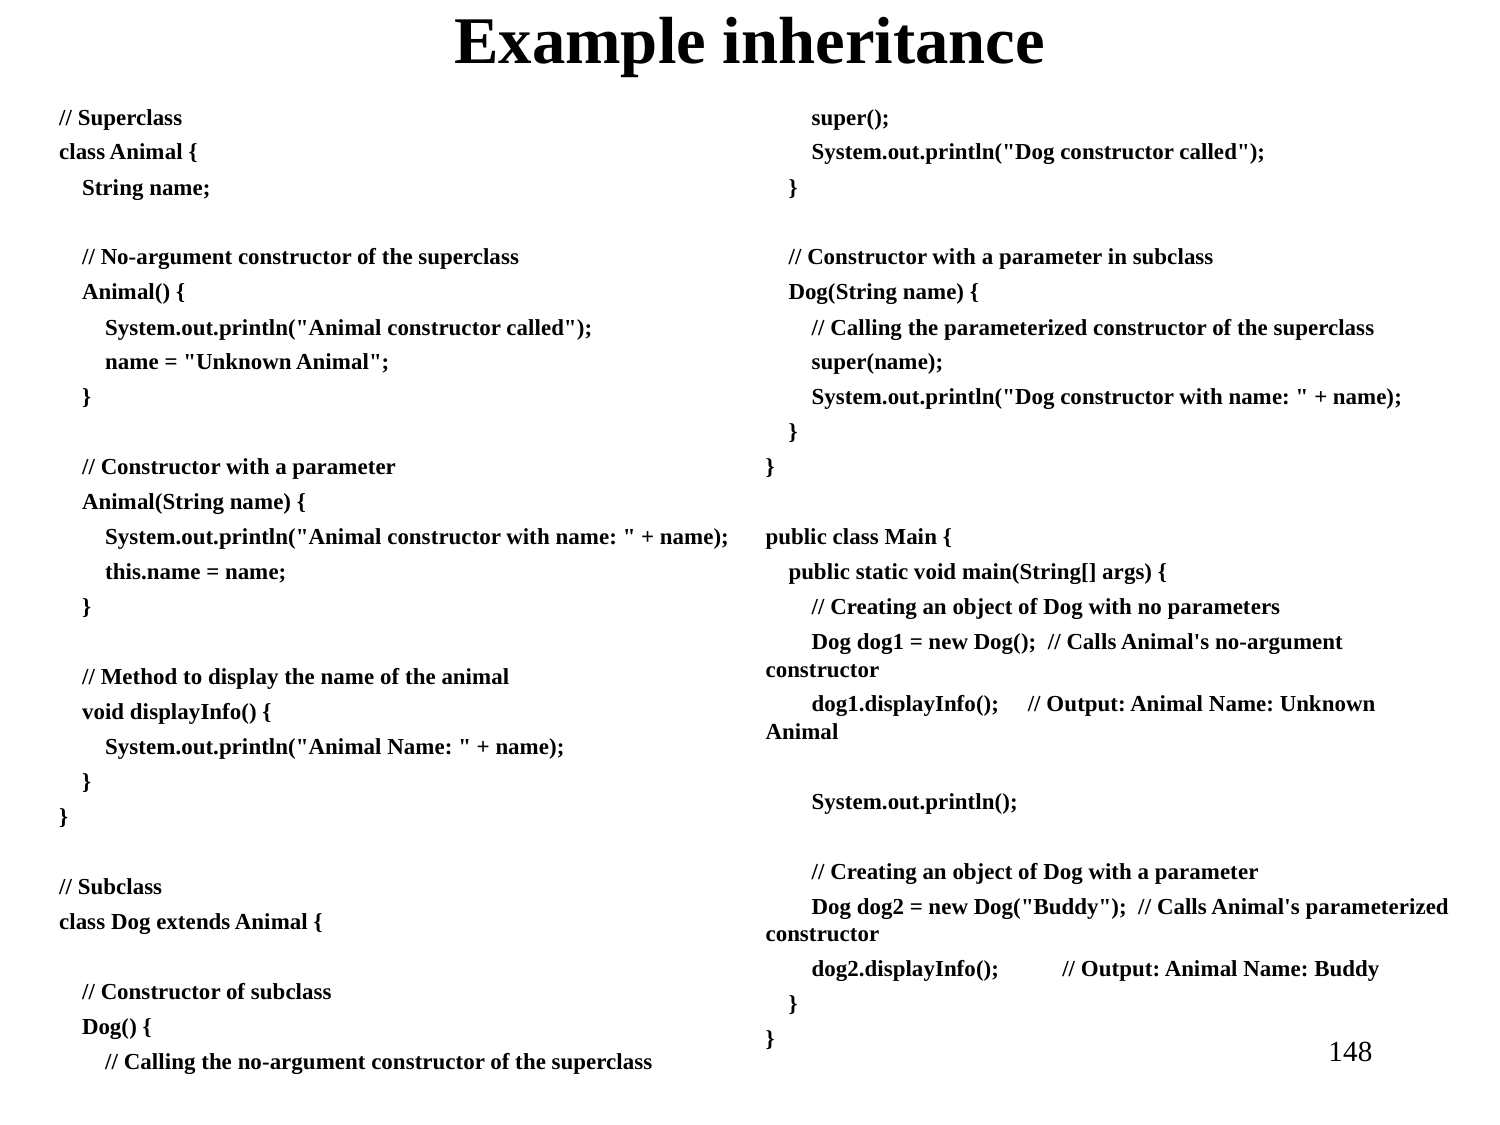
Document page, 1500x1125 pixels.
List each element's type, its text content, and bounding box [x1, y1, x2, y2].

title Example inheritance [112, 0, 1388, 74]
list // Superclass class Animal { String name; // No-argument constructor of the superclass Animal() { System.out.println("Animal constructor called"); name = "Unknown Animal"; } // Constructor with a parameter Animal(String name) { System.out.println("Animal constructor with name: " + name); this.name = name; } // Method to display the name of the animal void displayInfo() { System.out.println("Animal Name: " + name); } } // Subclass class Dog extends Animal { // Constructor of subclass Dog() { // Calling the no-argument constructor of the superclass super(); System.out.println("Dog constructor called"); } // Constructor with a parameter in subclass Dog(String name) { // Calling the parameterized constructor of the superclass super(name); System.out.println("Dog constructor with name: " + name); } } public class Main { public static void main(String[] args) { // Creating an object of Dog with no parameters Dog dog1 = new Dog(); // Calls Animal's no-argument constructor dog1.displayInfo(); // Output: Animal Name: Unknown Animal System.out.println(); // Creating an object of Dog with a parameter Dog dog2 = new Dog("Buddy"); // Calls Animal's parameterized constructor dog2.displayInfo(); // Output: Animal Name: Buddy } } [25, 94, 1469, 1100]
slide_number 148 [1074, 1025, 1388, 1100]
